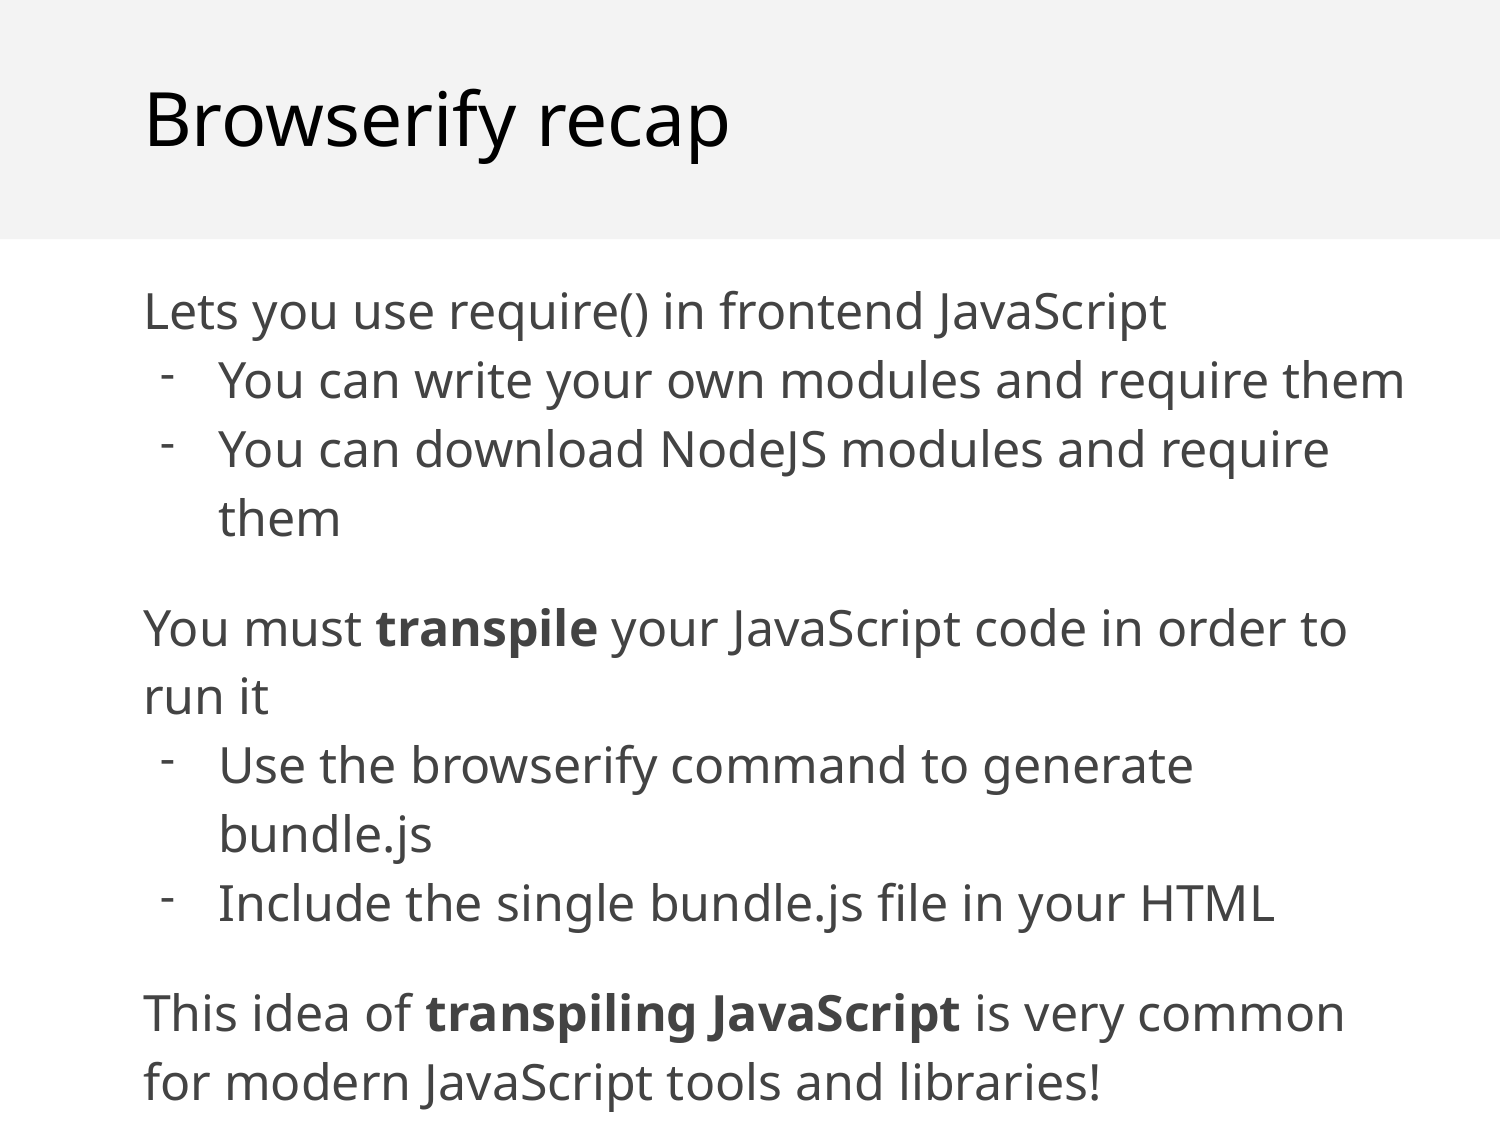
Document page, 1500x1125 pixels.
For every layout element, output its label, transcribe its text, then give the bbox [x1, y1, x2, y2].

text_box Lets you use require() in frontend JavaScript You can write your own modules and require them You can download NodeJS modules and require them You must transpile your JavaScript code in order to run it Use the browserify command to generate bundle.js Include the single bundle.js file in your HTML This idea of transpiling JavaScript is very common for modern JavaScript tools and libraries! [128, 255, 1432, 1003]
text_box Browserify recap [128, 56, 1372, 183]
